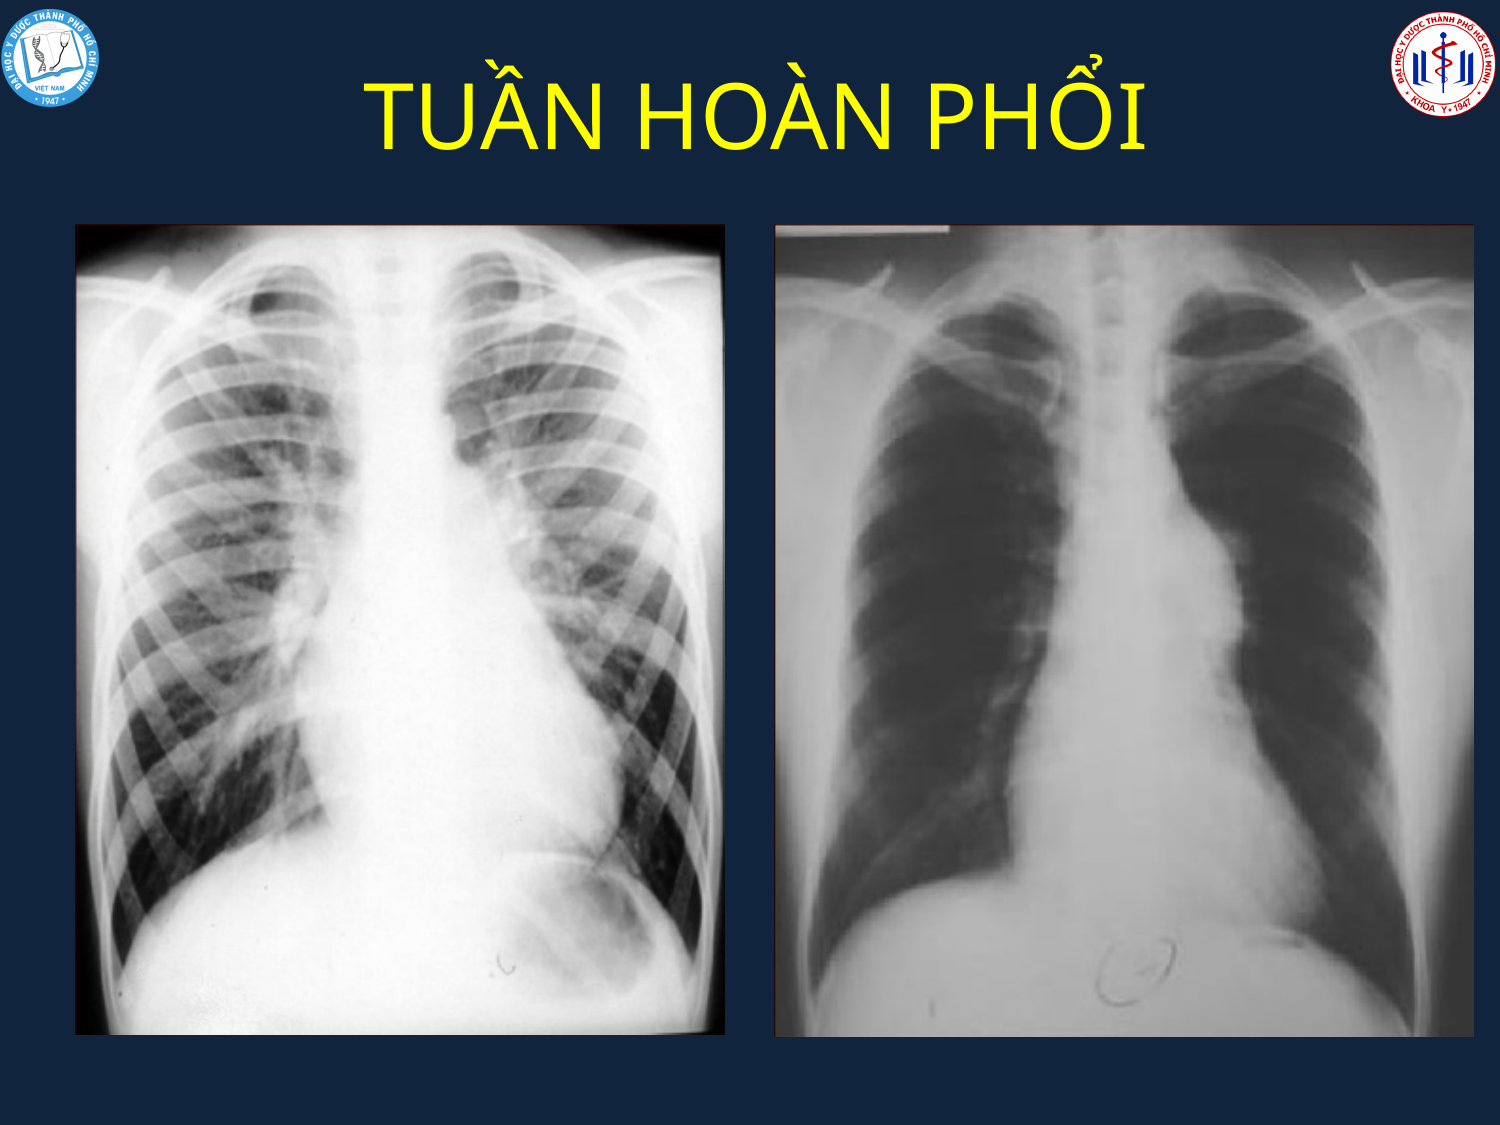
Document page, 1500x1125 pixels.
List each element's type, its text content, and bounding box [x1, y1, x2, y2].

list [74, 224, 726, 1035]
title TUẦN HOÀN PHỔI [150, 37, 1363, 188]
picture [774, 224, 1474, 1037]
picture [1390, 11, 1496, 117]
picture [0, 7, 100, 108]
